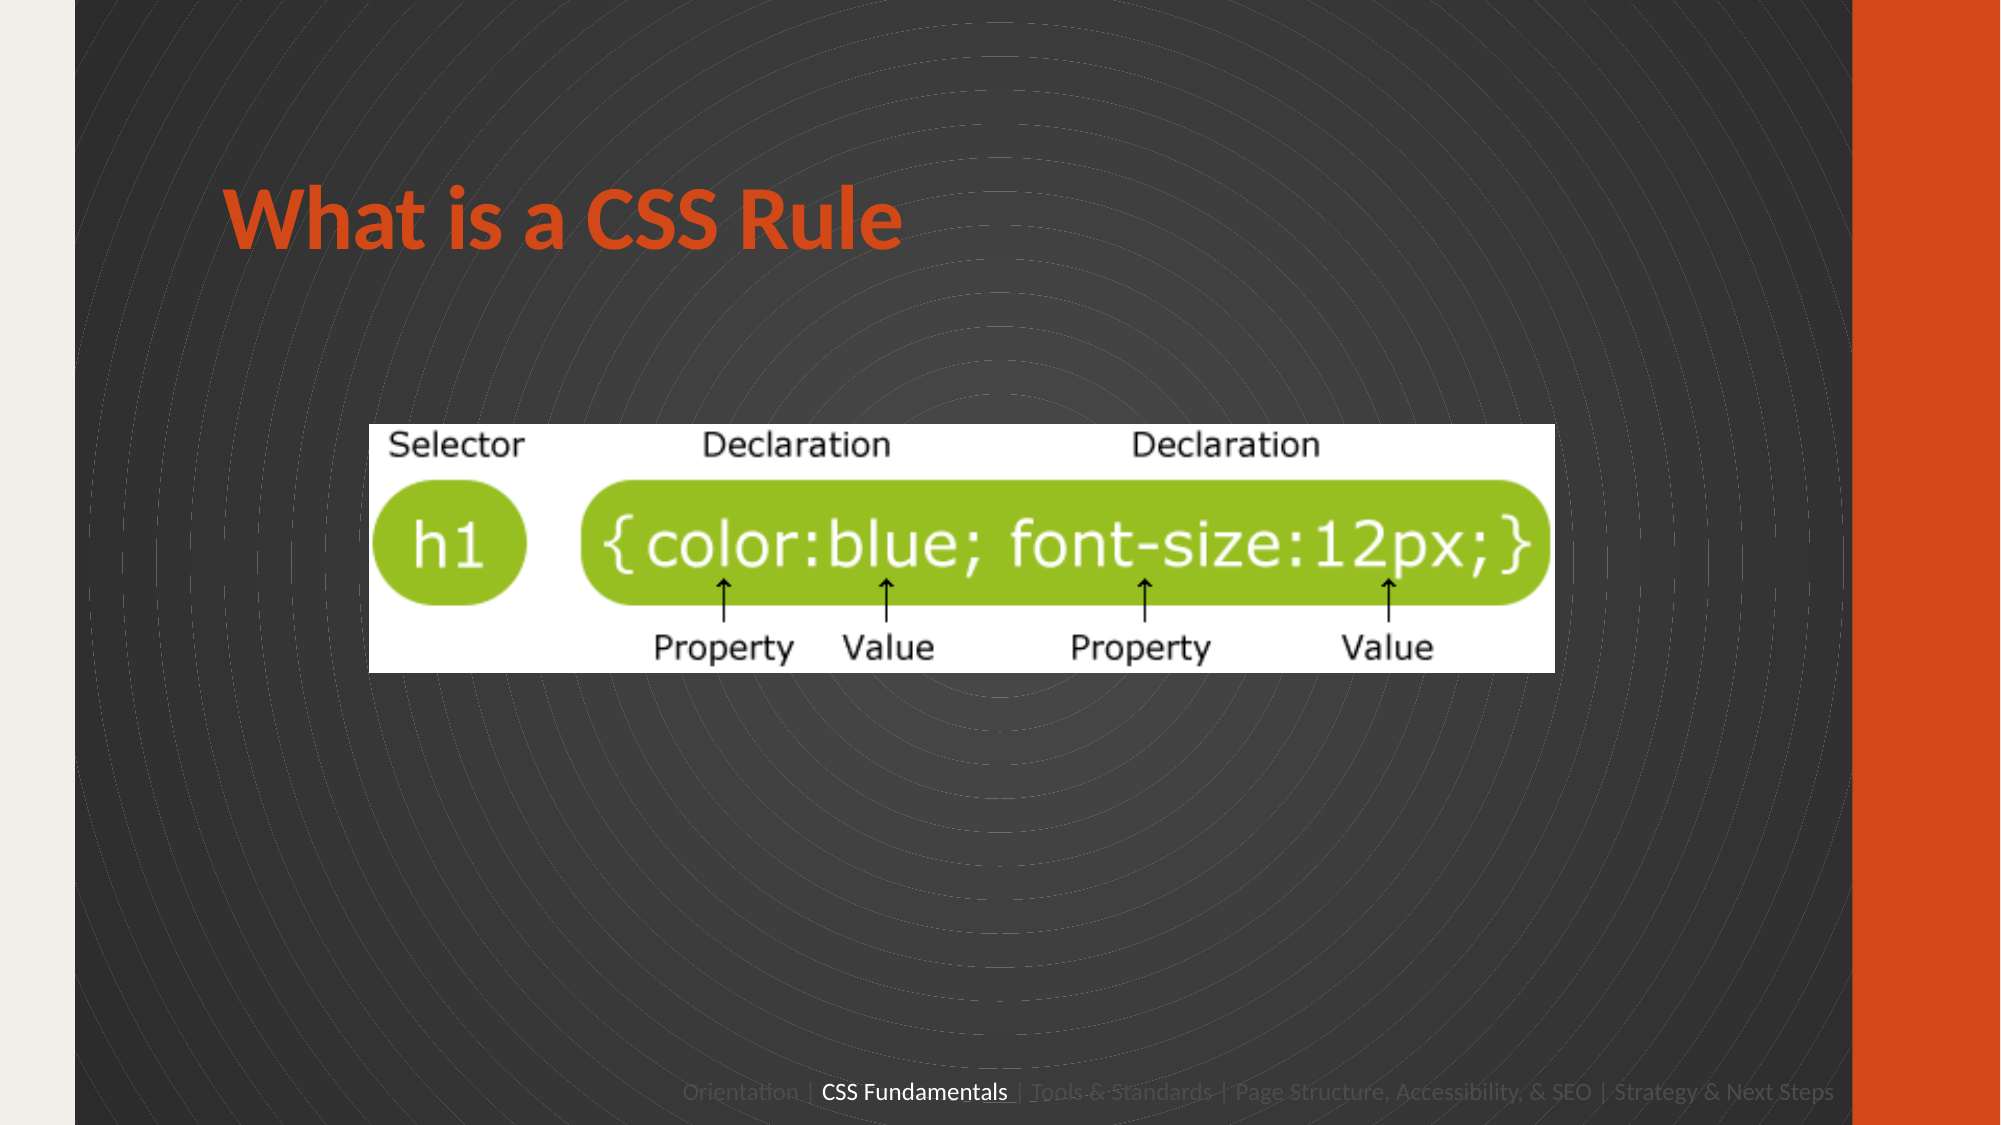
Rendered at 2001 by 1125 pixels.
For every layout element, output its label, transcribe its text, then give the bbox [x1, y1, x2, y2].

text_box Orientation | CSS Fundamentals | Tools & Standards | Page Structure, Accessibility, & SEO | Strategy & Next Steps [72, 1068, 1851, 1113]
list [368, 424, 1555, 673]
title What is a CSS Rule [206, 48, 1797, 278]
